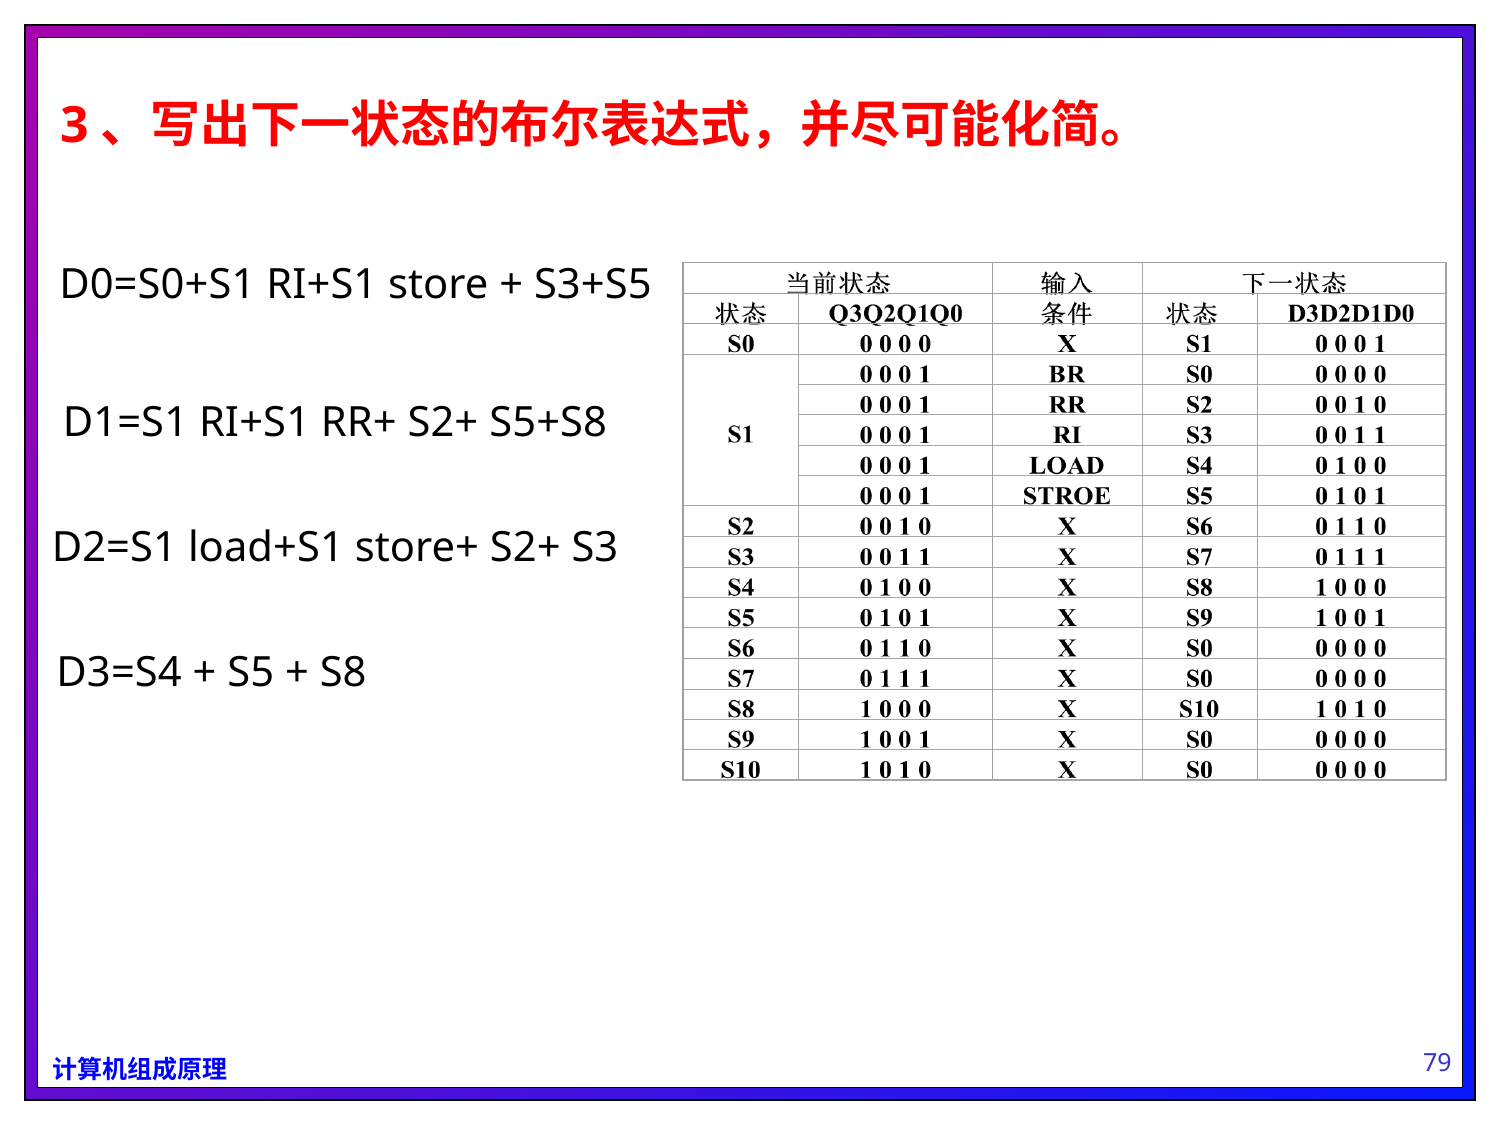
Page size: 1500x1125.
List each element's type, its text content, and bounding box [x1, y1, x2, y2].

text_box D1=S1 RI+S1 RR+ S2+ S5+S8 [48, 387, 623, 453]
text_box 3、写出下一状态的布尔表达式，并尽可能化简。 [45, 85, 1166, 161]
text_box D2=S1 load+S1 store+ S2+ S3 [37, 512, 634, 578]
picture [682, 258, 1448, 799]
text_box D0=S0+S1 RI+S1 store + S3+S5 [44, 249, 668, 315]
text_box D3=S4 + S5 + S8 [41, 637, 382, 703]
